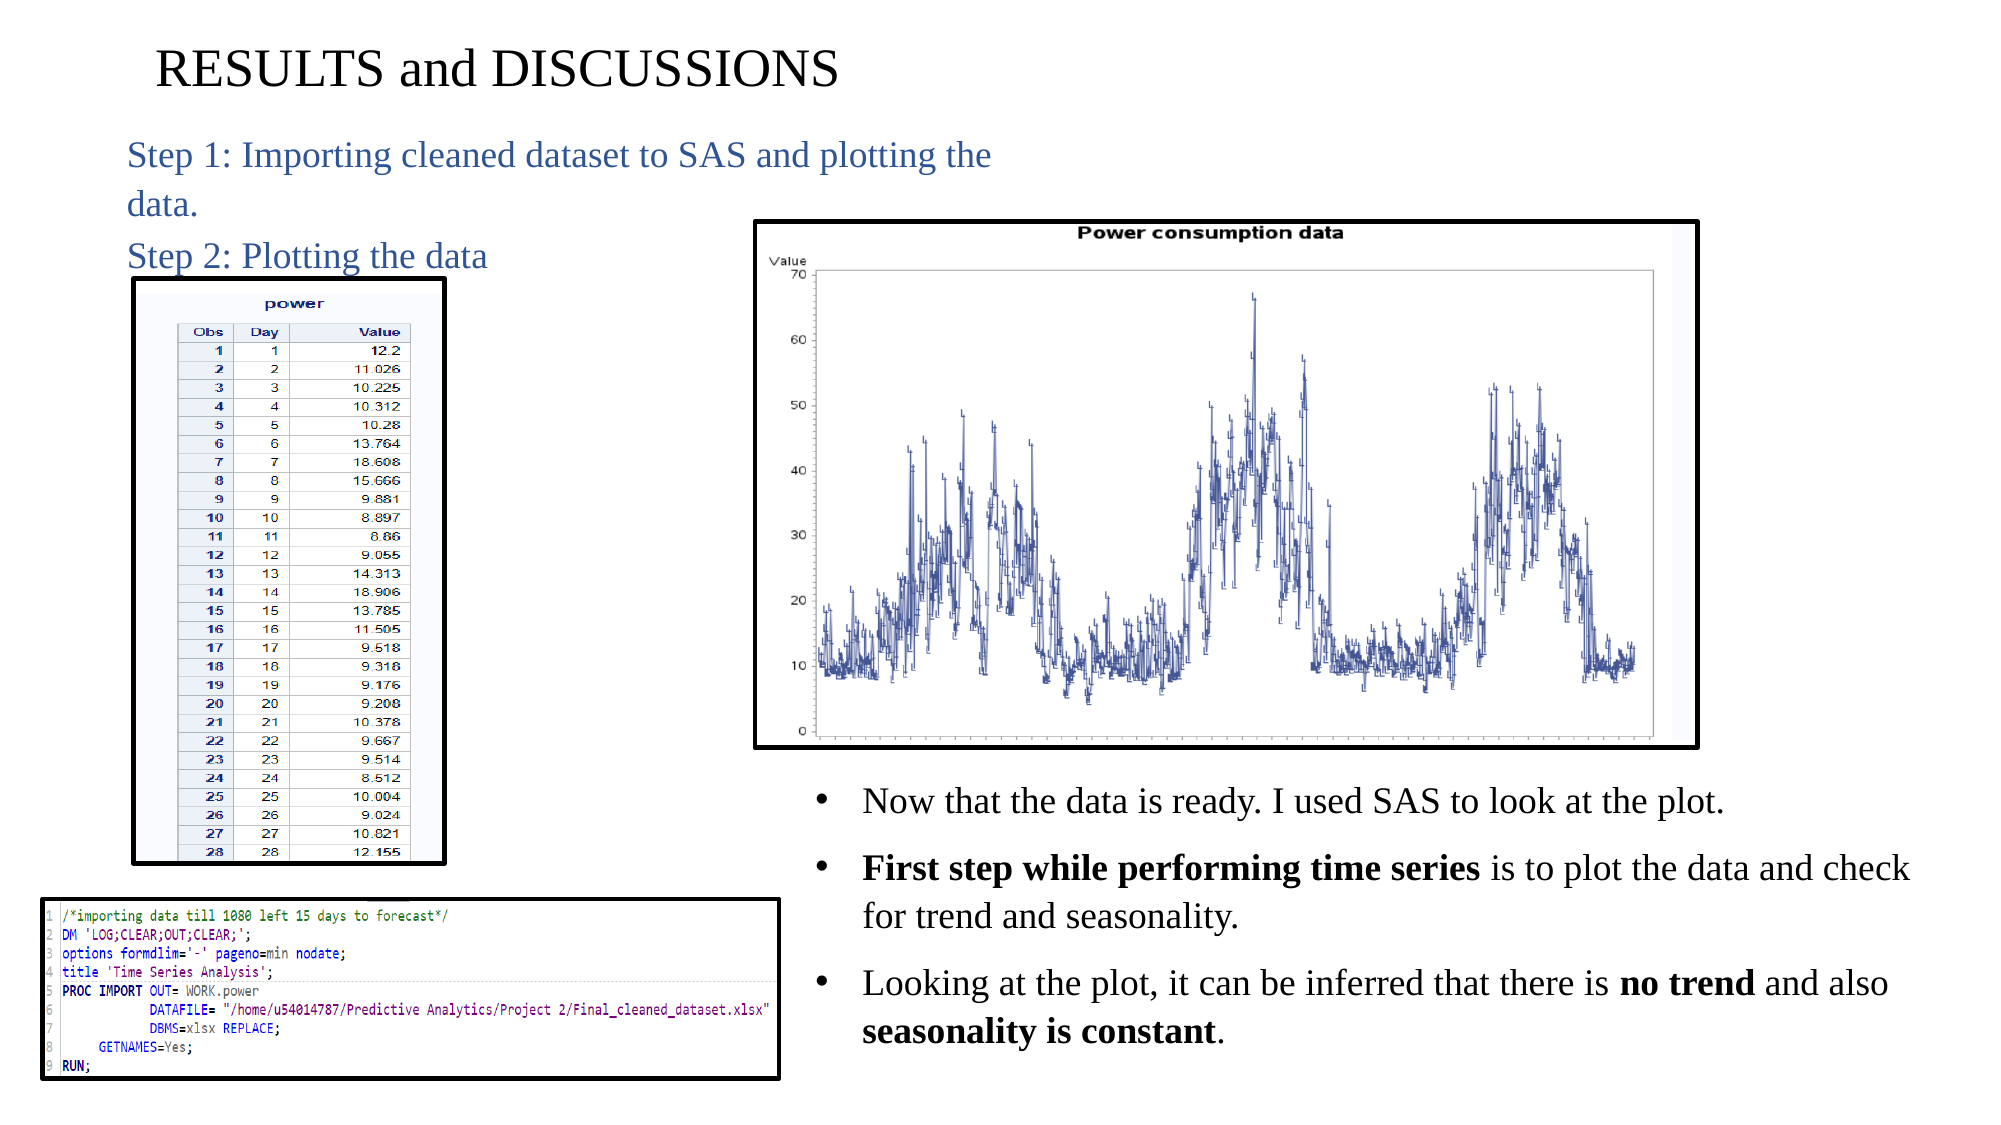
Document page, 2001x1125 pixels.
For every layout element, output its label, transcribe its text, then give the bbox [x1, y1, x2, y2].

text_box RESULTS and DISCUSSIONS [140, 24, 1206, 105]
picture [44, 901, 777, 1077]
text_box Now that the data is ready. I used SAS to look at the plot. First step while performing time series is to plot the data and check for trend and seasonality. Looking at the plot, it can be inferred that there is no trend and also seasonality is constant. [800, 765, 1956, 1059]
text_box Step 1: Importing cleaned dataset to SAS and plotting the data. Step 2: Plotting the data [112, 120, 1088, 336]
picture [757, 223, 1696, 746]
picture [135, 280, 443, 861]
